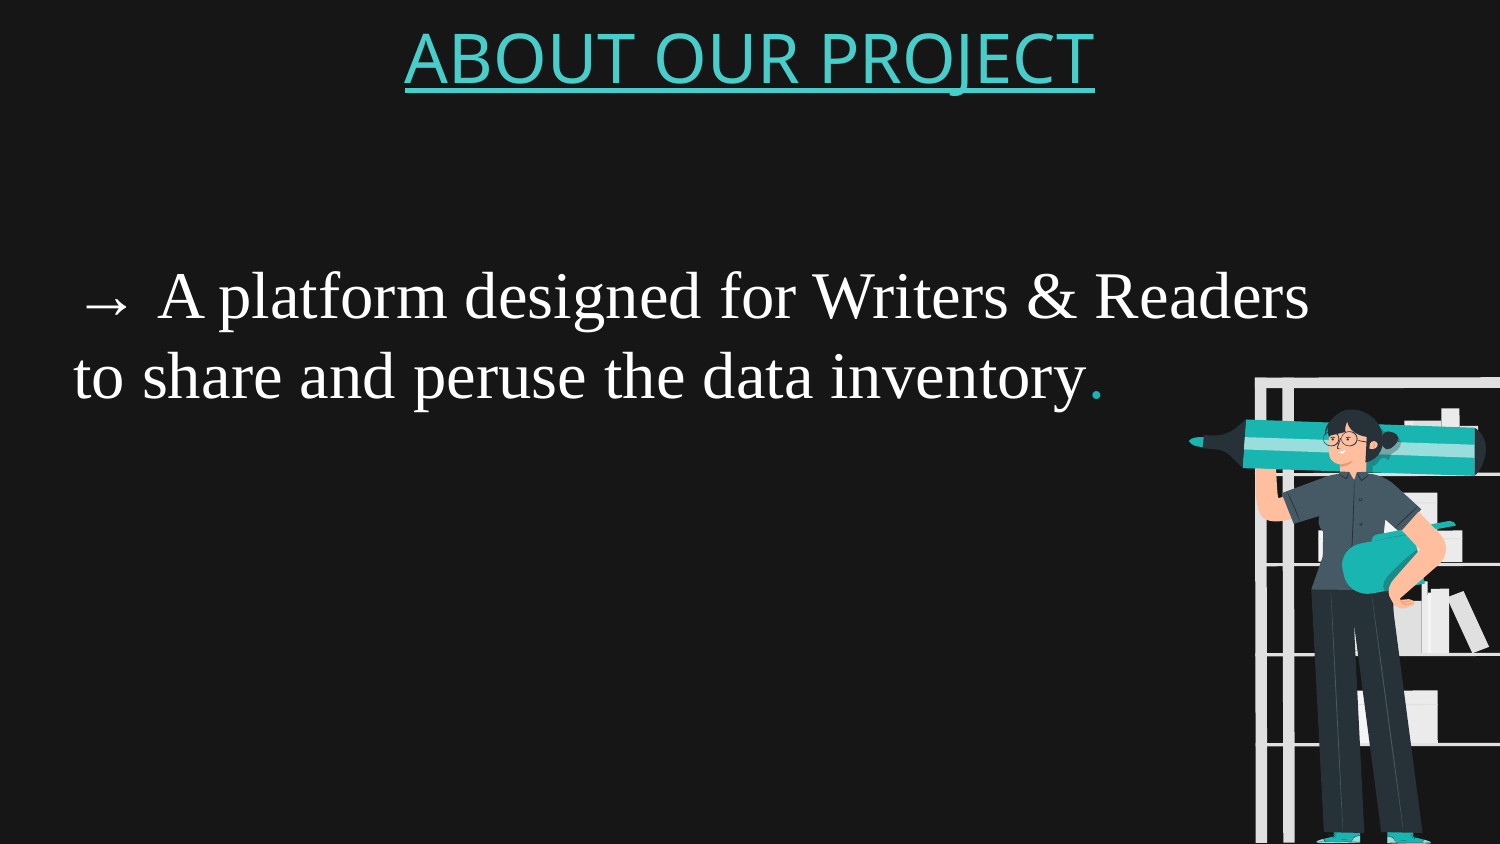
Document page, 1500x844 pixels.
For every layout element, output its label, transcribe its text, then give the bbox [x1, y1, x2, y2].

title ABOUT OUR PROJECT [118, 29, 1382, 82]
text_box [1188, 376, 1500, 844]
text_box → A platform designed for Writers & Readers to share and peruse the data inventory. [58, 156, 1392, 497]
